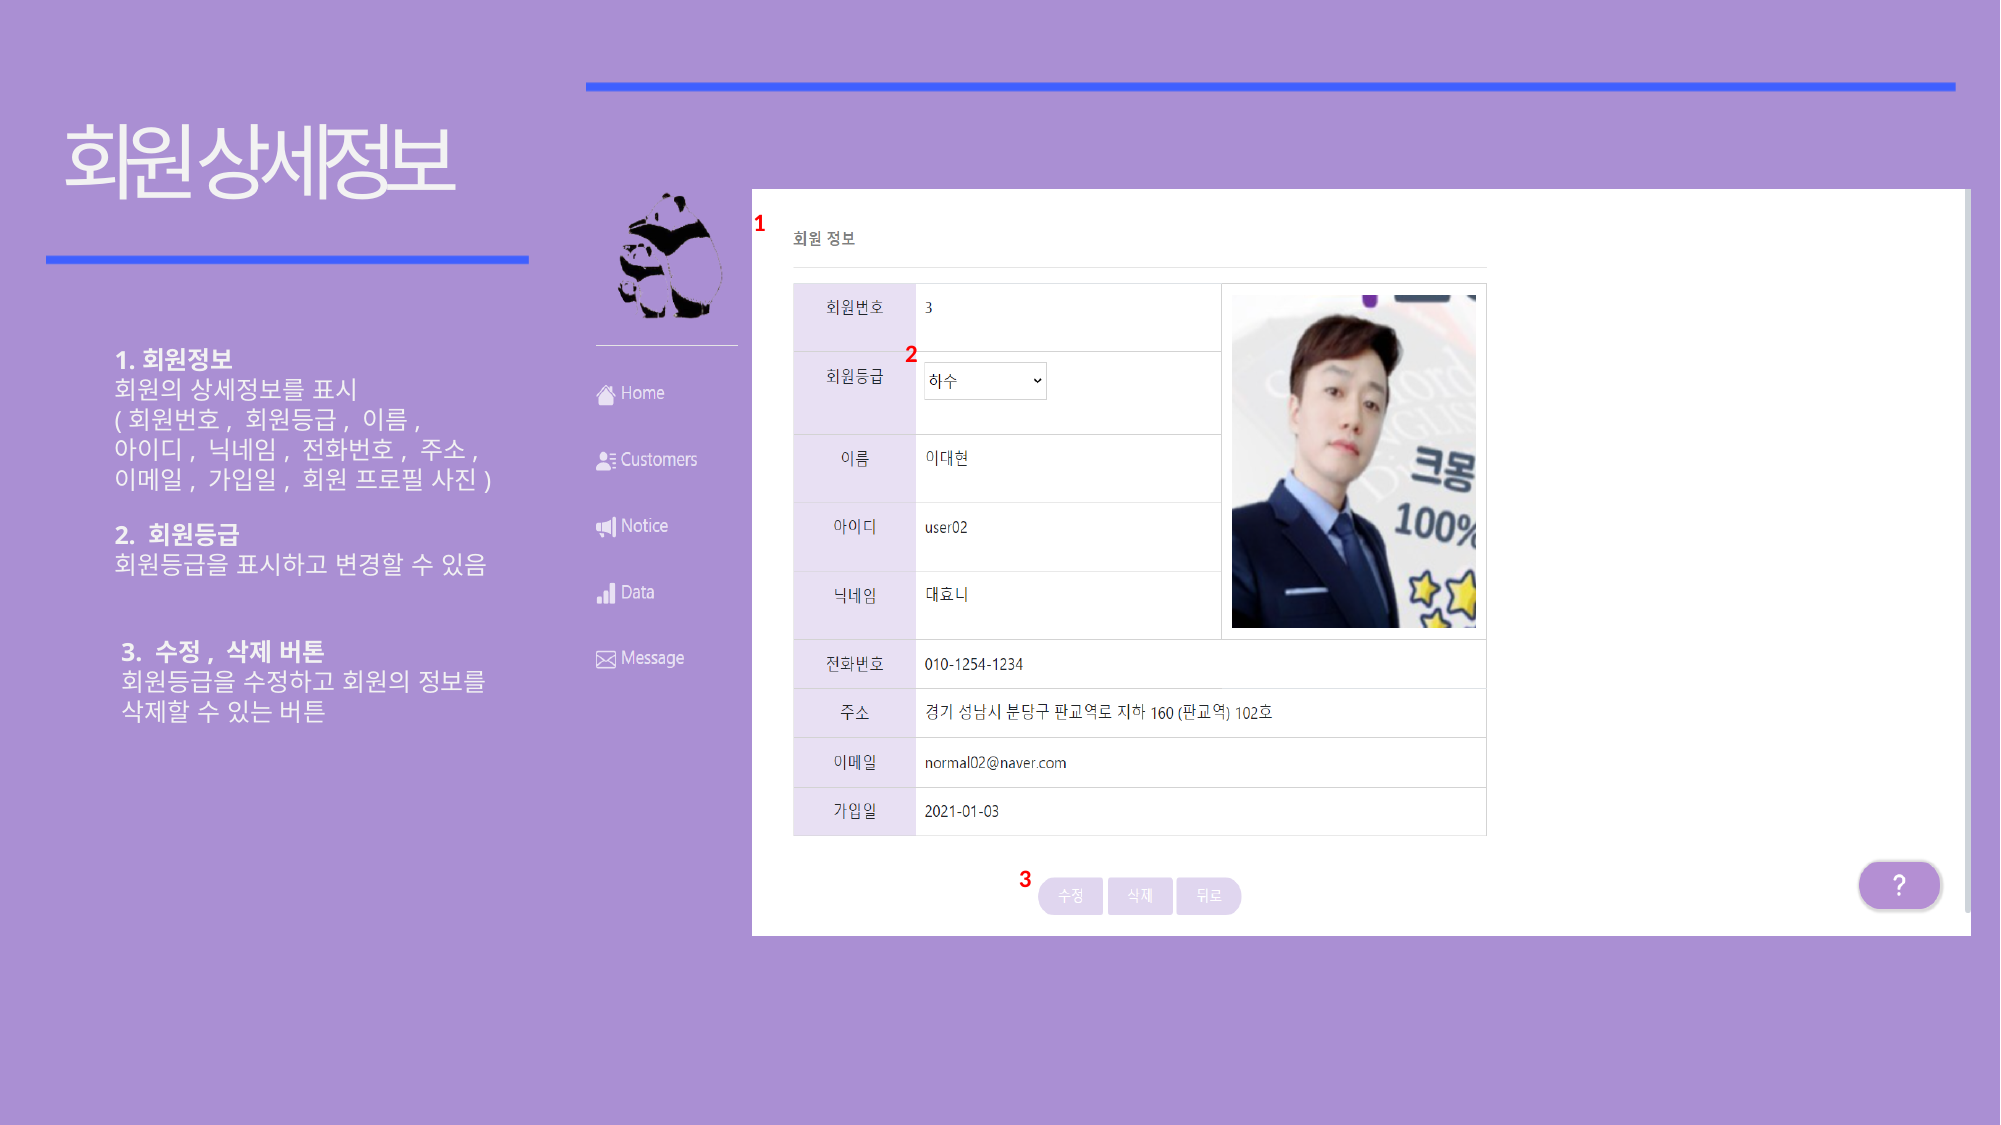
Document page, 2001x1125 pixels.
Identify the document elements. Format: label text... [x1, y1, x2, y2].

text_box 회원 상세정보 [59, 108, 529, 211]
picture [581, 189, 1971, 936]
text_box 2. 회원등급 회원등급을 표시하고 변경할 수 있음 [99, 512, 517, 588]
picture [46, 242, 529, 278]
picture [585, 82, 1956, 92]
text_box 1.회원정보 회원의 상세정보를 표시 (회원번호, 회원등급, 이름, 아이디, 닉네임, 전화번호, 주소, 이메일, 가입일, 회원 프로필 사진) [99, 337, 517, 502]
text_box 3. 수정, 삭제 버톤 회원등급을 수정하고 회원의 정보를 삭제할 수 있는 버튼 [106, 629, 524, 734]
